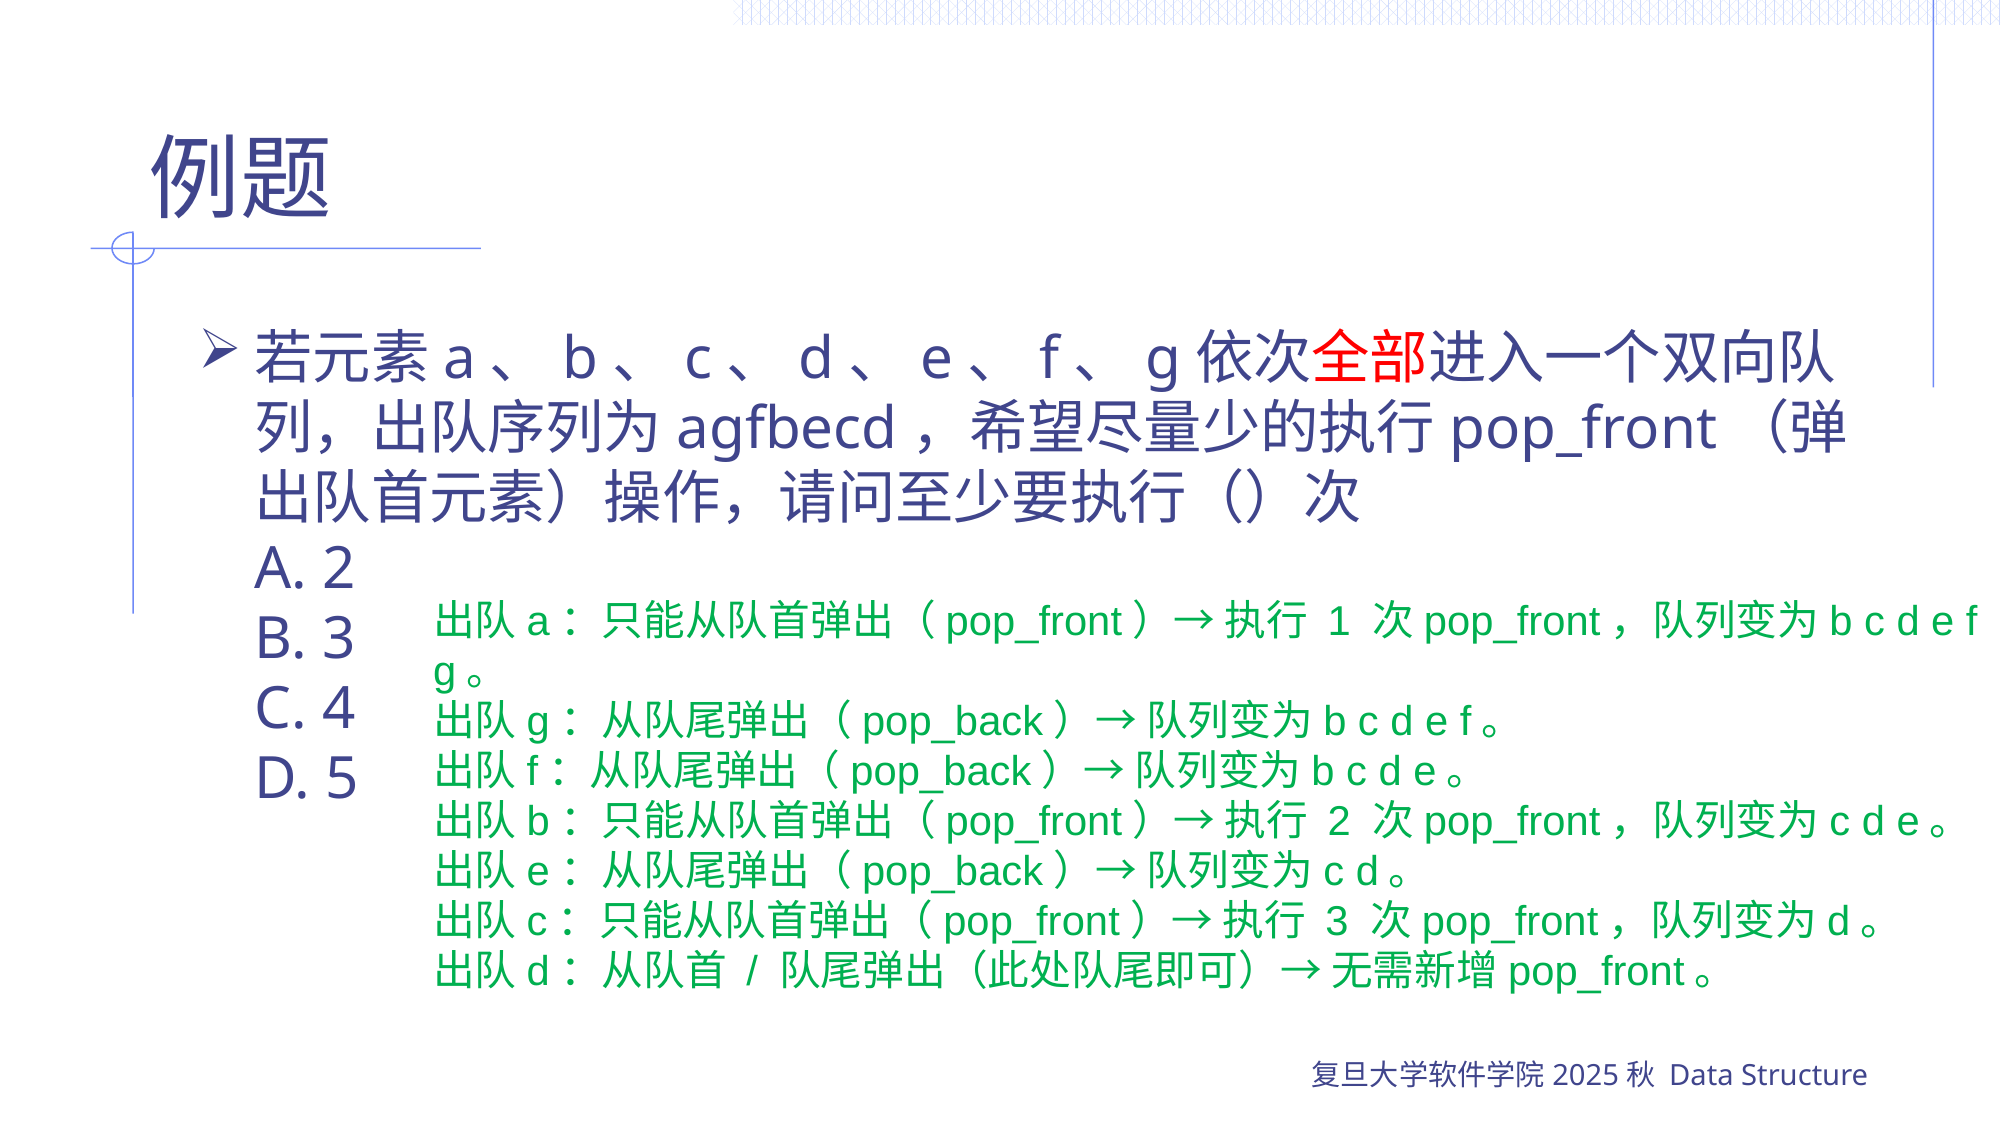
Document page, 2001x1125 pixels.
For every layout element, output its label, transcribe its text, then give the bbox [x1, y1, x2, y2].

title 例题 [133, 50, 1834, 238]
text_box 出队a：只能从队首弹出（pop_front）→ 执行 1 次pop_front，队列变为b c d e f g。 出队g：从队尾弹出（pop_back）→ 队列变为b c d e f。 出队f：从队尾弹出（pop_back）→ 队列变为b c d e。 出队b：只能从队首弹出（pop_front）→ 执行 2 次pop_front，队列变为c d e。 出队e：从队尾弹出（pop_back）→ 队列变为c d。 出队c：只能从队首弹出（pop_front）→ 执行 3 次pop_front，队列变为d。 出队d：从队首 / 队尾弹出（此处队尾即可）→ 无需新增pop_front。 [418, 586, 2000, 1001]
list 若元素a、b、c、d、e、f、g依次全部进入一个双向队列，出队序列为agfbecd，希望尽量少的执行pop_front（弹出队首元素）操作，请问至少要执行（）次 A. 2 B. 3 C. 4 D. 5 [183, 312, 1884, 988]
